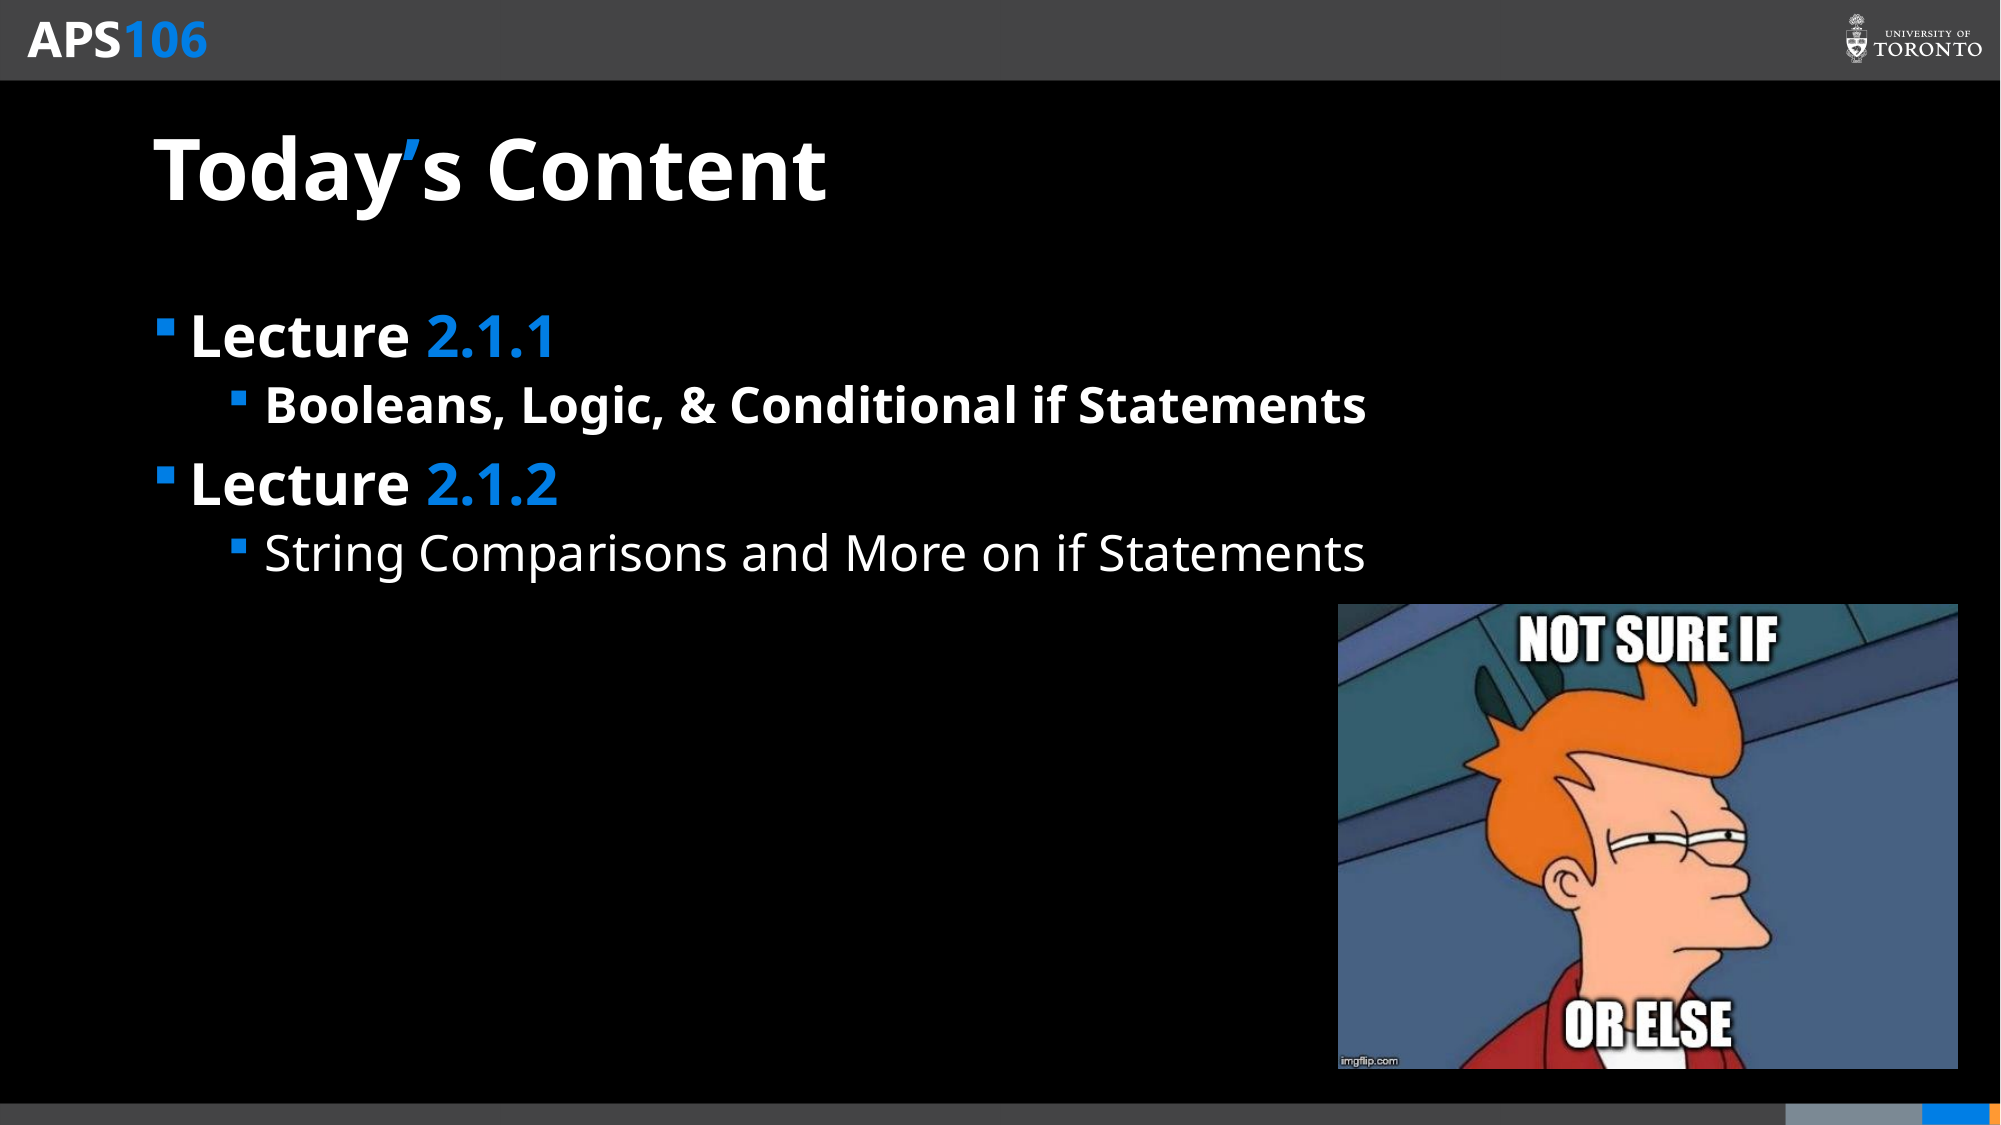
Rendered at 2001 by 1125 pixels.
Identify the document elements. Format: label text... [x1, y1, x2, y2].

title Today’s Content [137, 119, 1863, 227]
picture [0, 0, 2001, 1125]
list Lecture 2.1.1 Booleans, Logic, & Conditional if Statements Lecture 2.1.2 String Comparisons and More on if Statements [137, 299, 1863, 1093]
